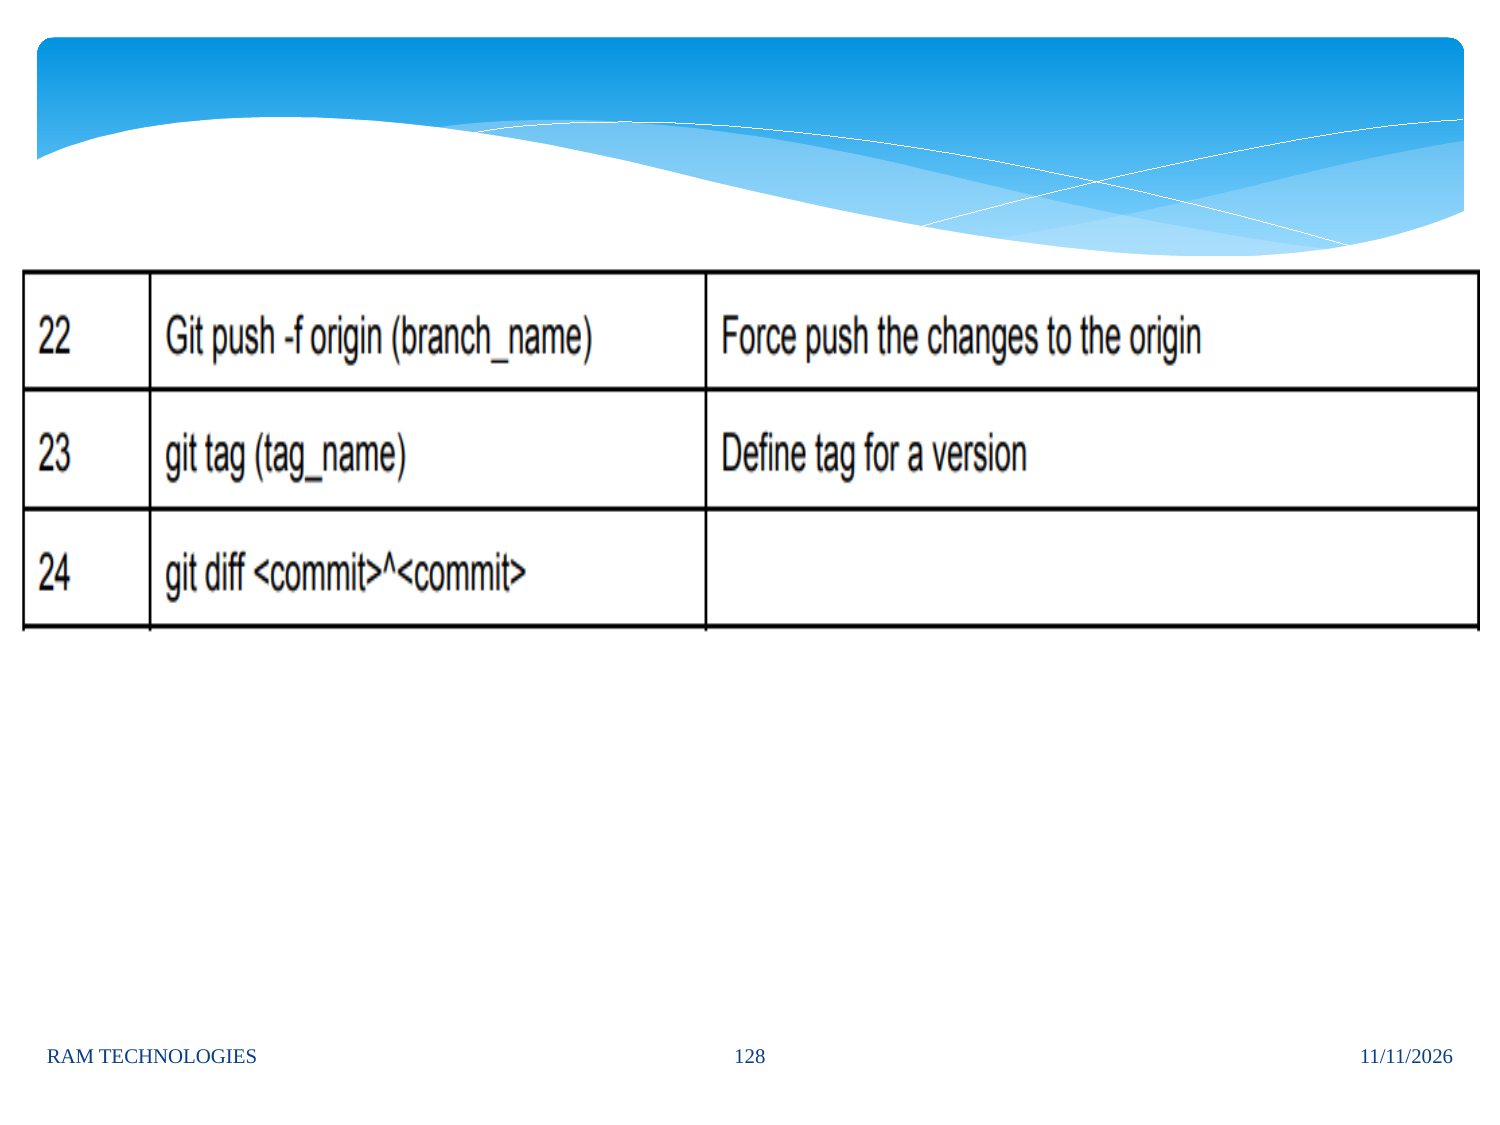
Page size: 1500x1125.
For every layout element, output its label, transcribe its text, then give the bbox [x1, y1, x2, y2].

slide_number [847, 1025, 1469, 1086]
picture [17, 256, 1481, 634]
footer RAM TECHNOLOGIES [31, 1025, 653, 1086]
slide_number 128 [654, 1025, 846, 1086]
